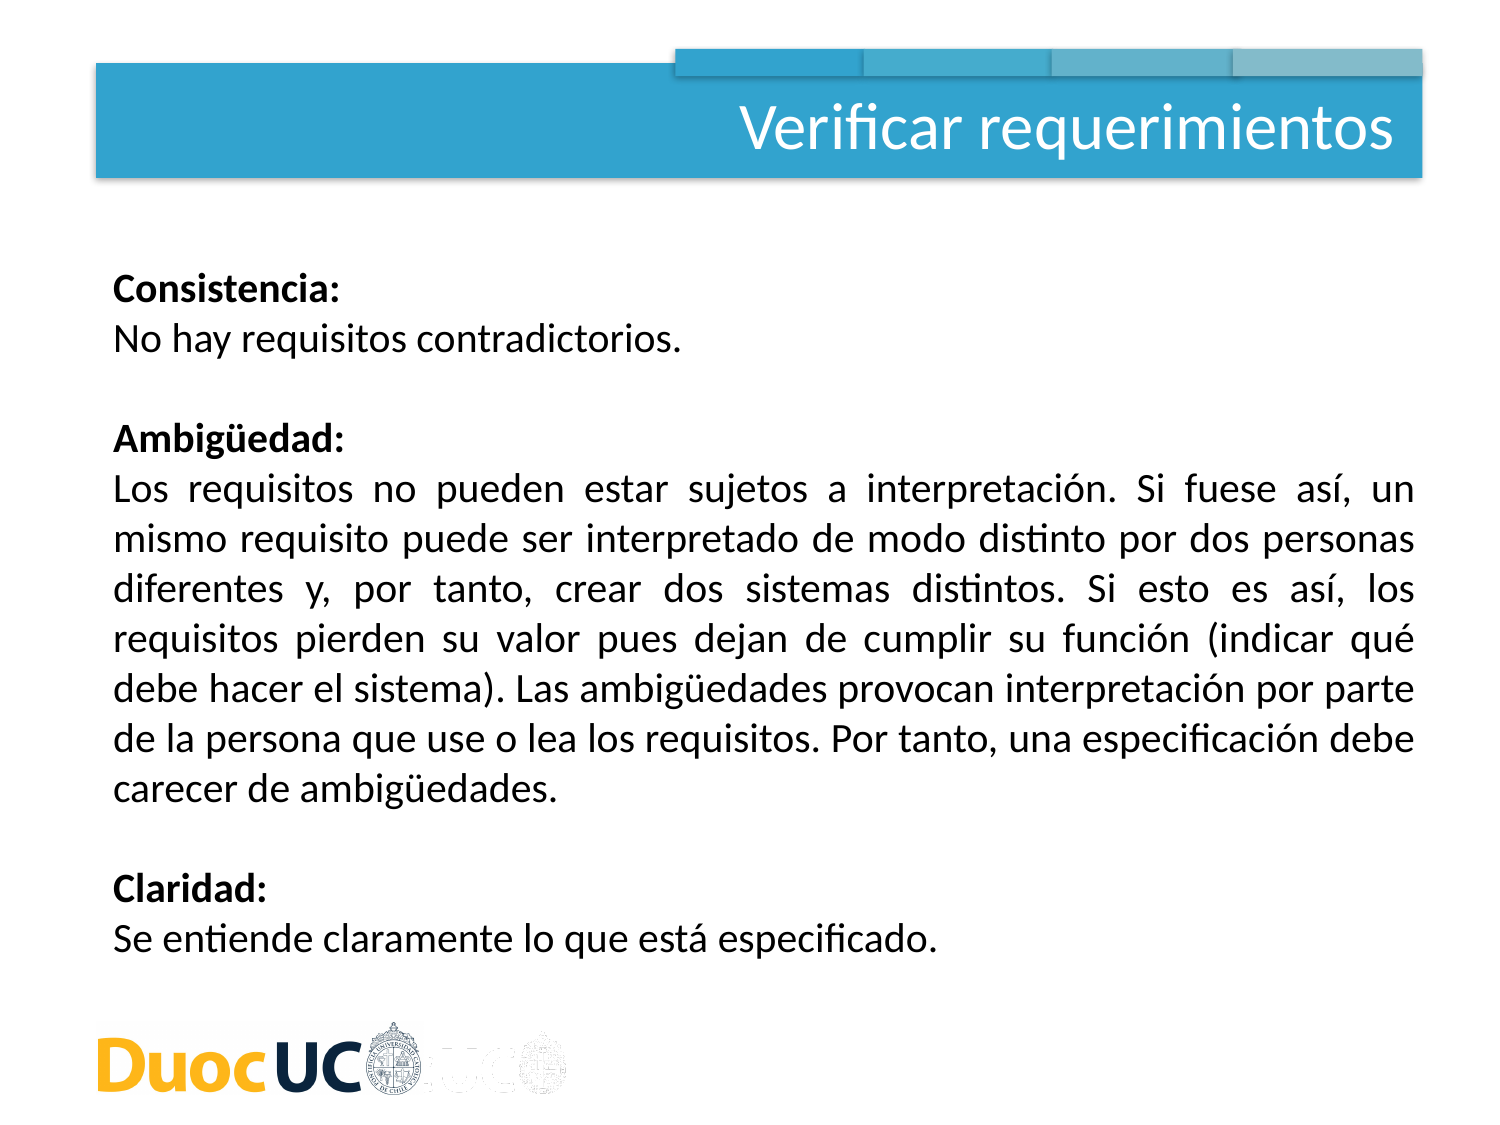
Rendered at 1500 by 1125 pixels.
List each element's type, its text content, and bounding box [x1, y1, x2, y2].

text_box Verificar requerimientos [724, 75, 1411, 171]
text_box Consistencia: No hay requisitos contradictorios. Ambigüedad: Los requisitos no pueden estar sujetos a interpretación. Si fuese así, un mismo requisito puede ser interpretado de modo distinto por dos personas diferentes y, por tanto, crear dos sistemas distintos. Si esto es así, los requisitos pierden su valor pues dejan de cumplir su función (indicar qué debe hacer el sistema). Las ambigüedades provocan interpretación por parte de la persona que use o lea los requisitos. Por tanto, una especificación debe carecer de ambigüedades. Claridad: Se entiende claramente lo que está especificado. [98, 253, 1431, 969]
picture [96, 1021, 566, 1095]
